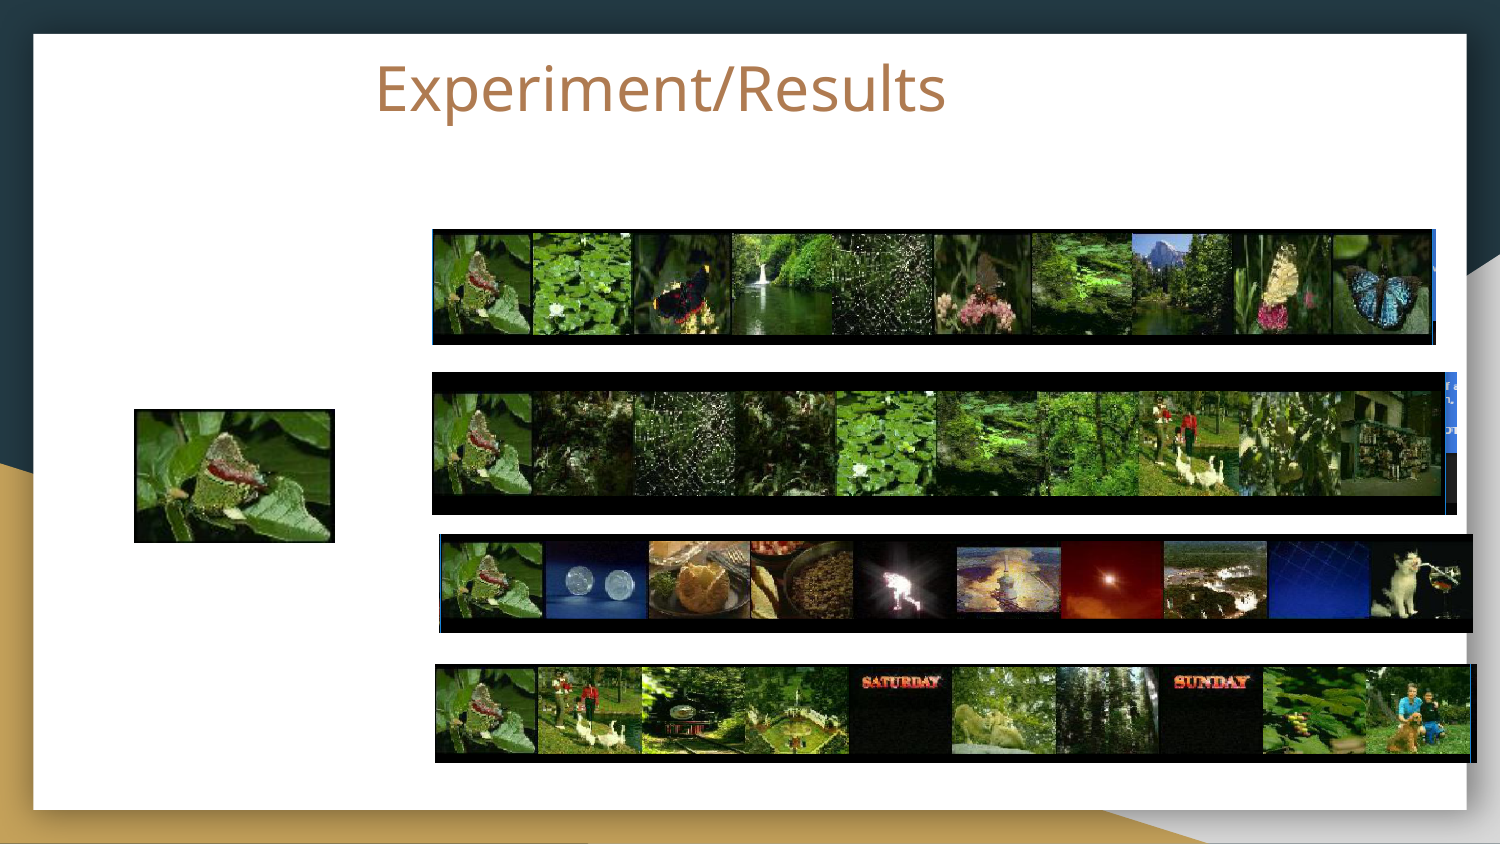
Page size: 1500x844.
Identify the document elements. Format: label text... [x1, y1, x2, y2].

picture [439, 534, 1473, 633]
picture [134, 409, 335, 543]
picture [431, 372, 1457, 515]
title Experiment/Results [134, 33, 1189, 99]
picture [431, 228, 1436, 346]
picture [435, 664, 1477, 763]
